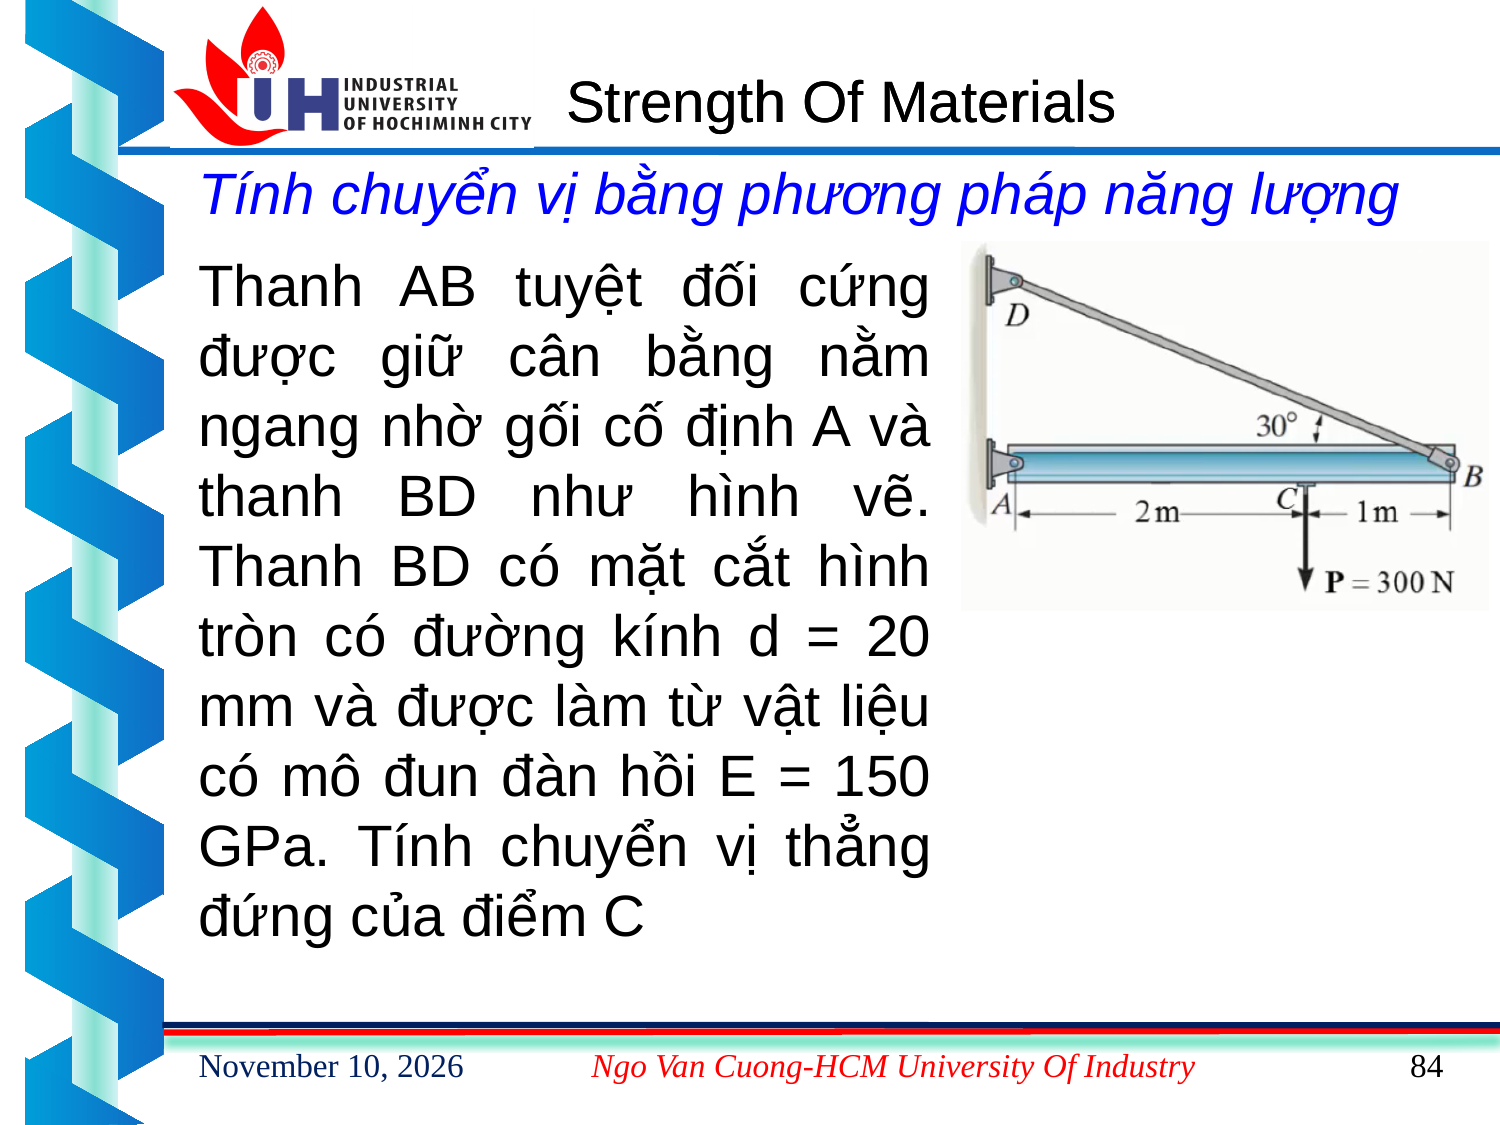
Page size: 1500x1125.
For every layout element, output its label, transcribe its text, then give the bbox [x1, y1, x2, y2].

title Strength Of Materials [551, 56, 1376, 143]
slide_number 84 [1276, 1036, 1459, 1112]
picture [170, 3, 534, 148]
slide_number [183, 1036, 497, 1112]
picture [961, 240, 1490, 612]
footer Ngo Van Cuong-HCM University Of Industry [512, 1036, 1276, 1112]
text_box Thanh AB tuyệt đối cứng được giữ cân bằng nằm ngang nhờ gối cố định A và thanh BD như hình vẽ. Thanh BD có mặt cắt hình tròn có đường kính d = 20 mm và được làm từ vật liệu có mô đun đàn hồi E = 150 GPa. Tính chuyển vị thẳng đứng của điểm C [183, 241, 948, 956]
text_box Tính chuyển vị bằng phương pháp năng lượng [183, 148, 1459, 234]
